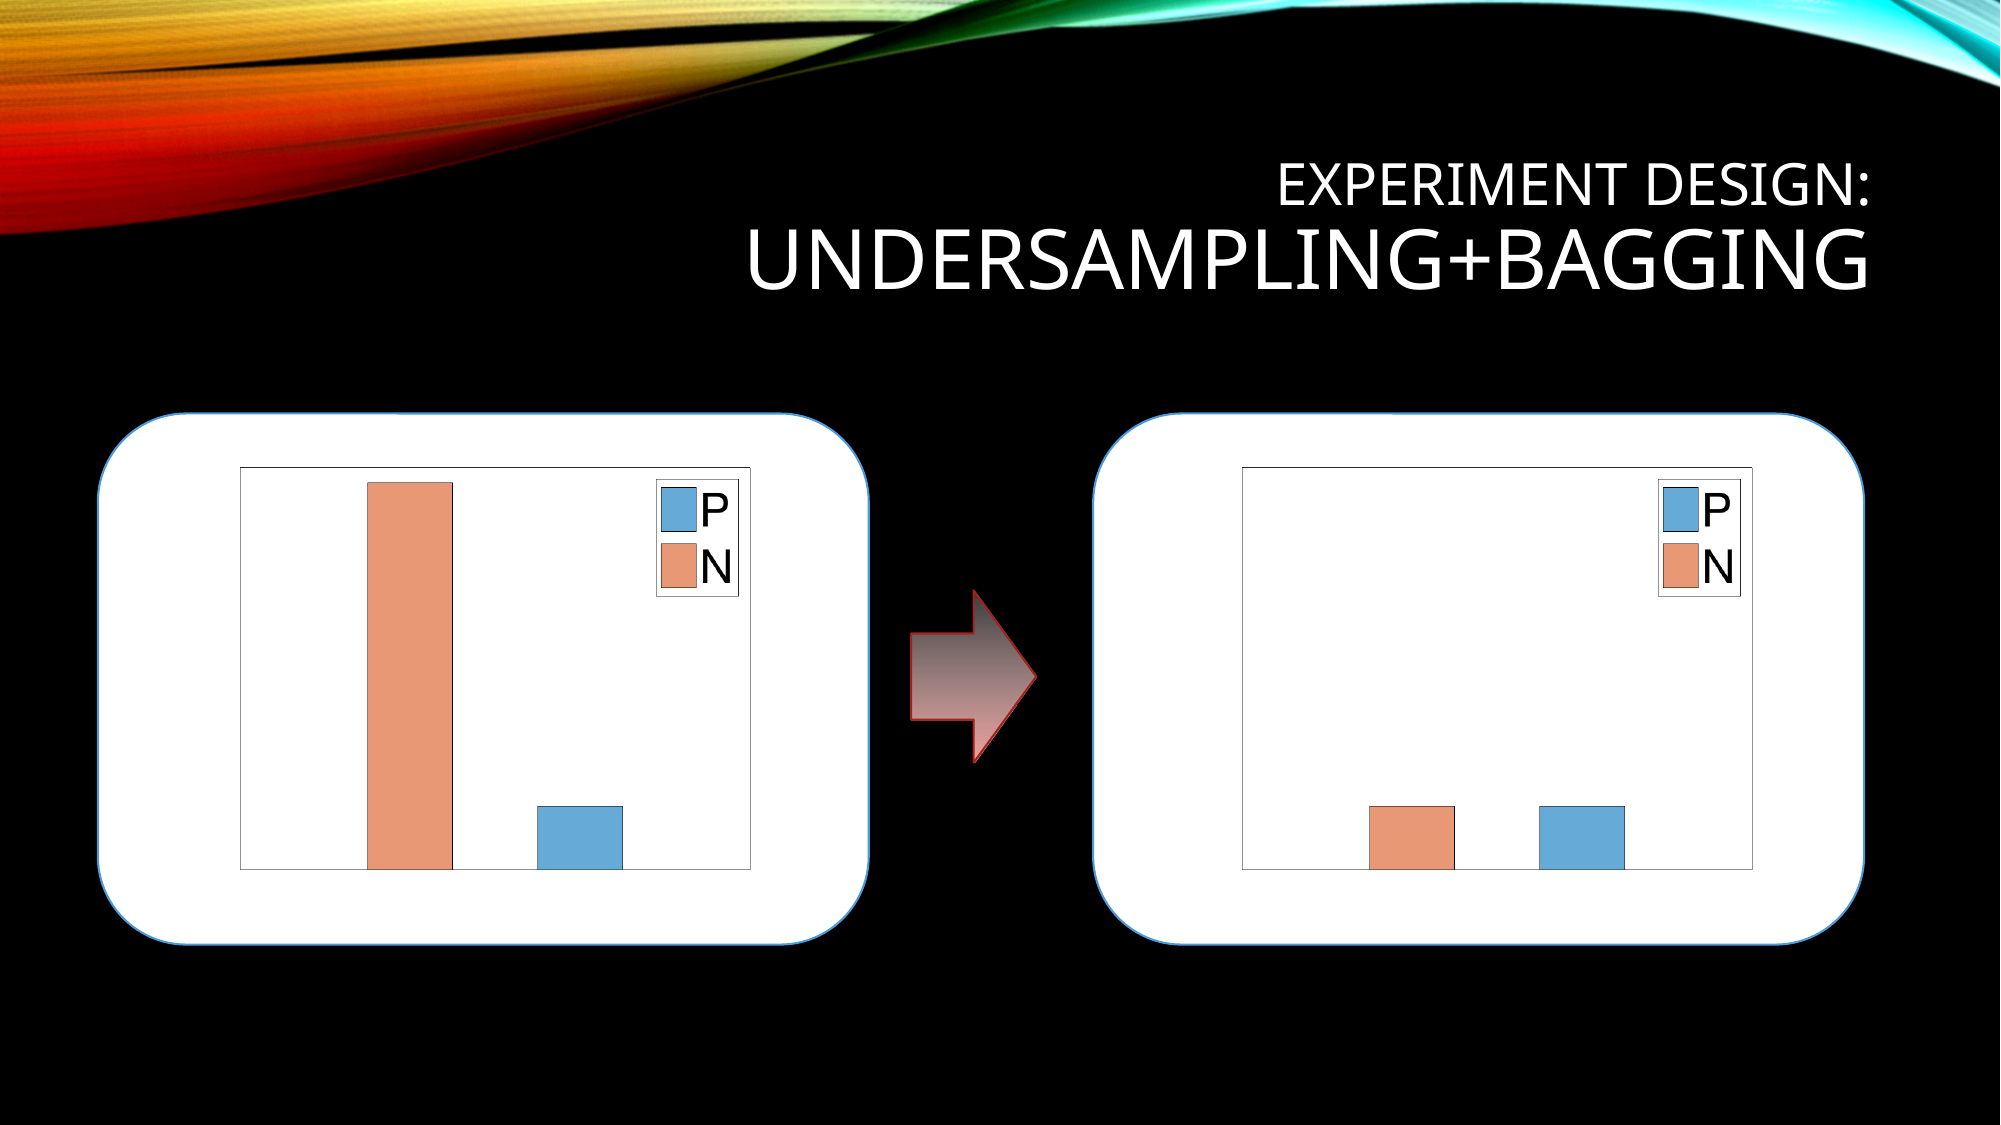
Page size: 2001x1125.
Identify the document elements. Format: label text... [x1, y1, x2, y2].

title Experiment Design: Undersampling+Bagging [474, 125, 1888, 338]
picture [0, 0, 2000, 237]
text_box [96, 412, 870, 946]
picture [154, 430, 812, 924]
text_box [1092, 412, 1866, 946]
picture [1156, 430, 1814, 924]
text_box [910, 589, 1038, 764]
